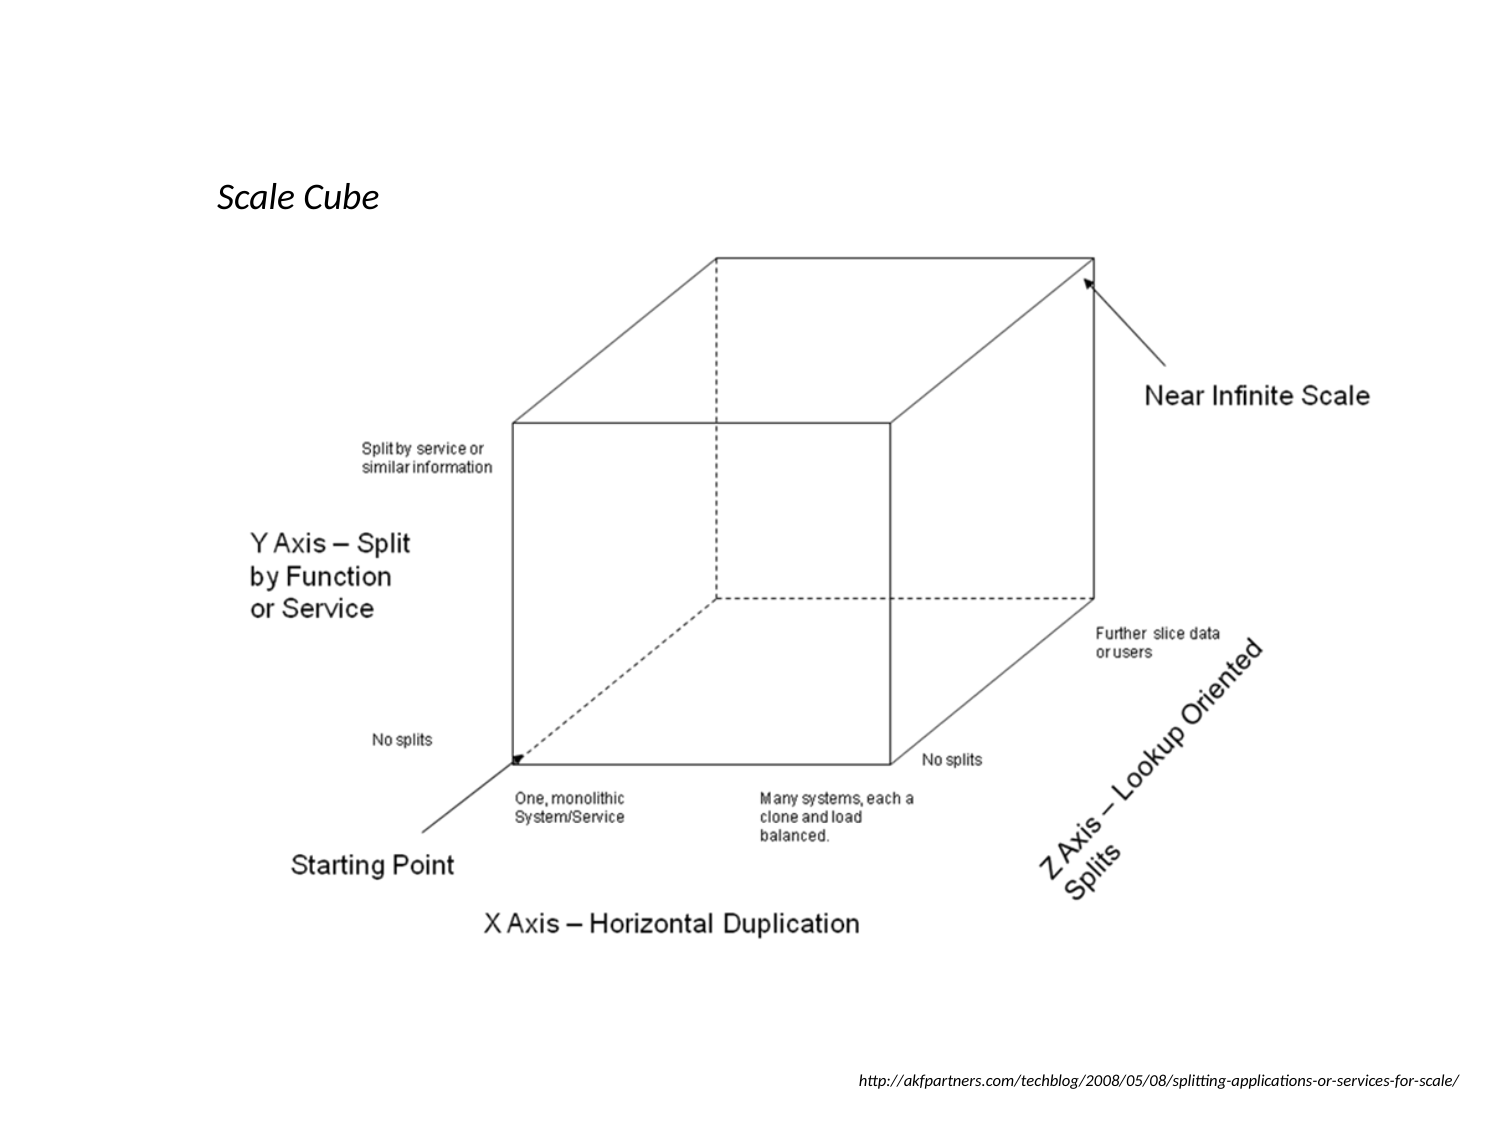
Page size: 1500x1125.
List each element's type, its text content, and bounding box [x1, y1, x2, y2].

text_box Scale Cube [202, 164, 395, 225]
picture [226, 255, 1389, 956]
text_box http://akfpartners.com/techblog/2008/05/08/splitting-applications-or-services-for-scale/ [724, 1062, 1475, 1098]
